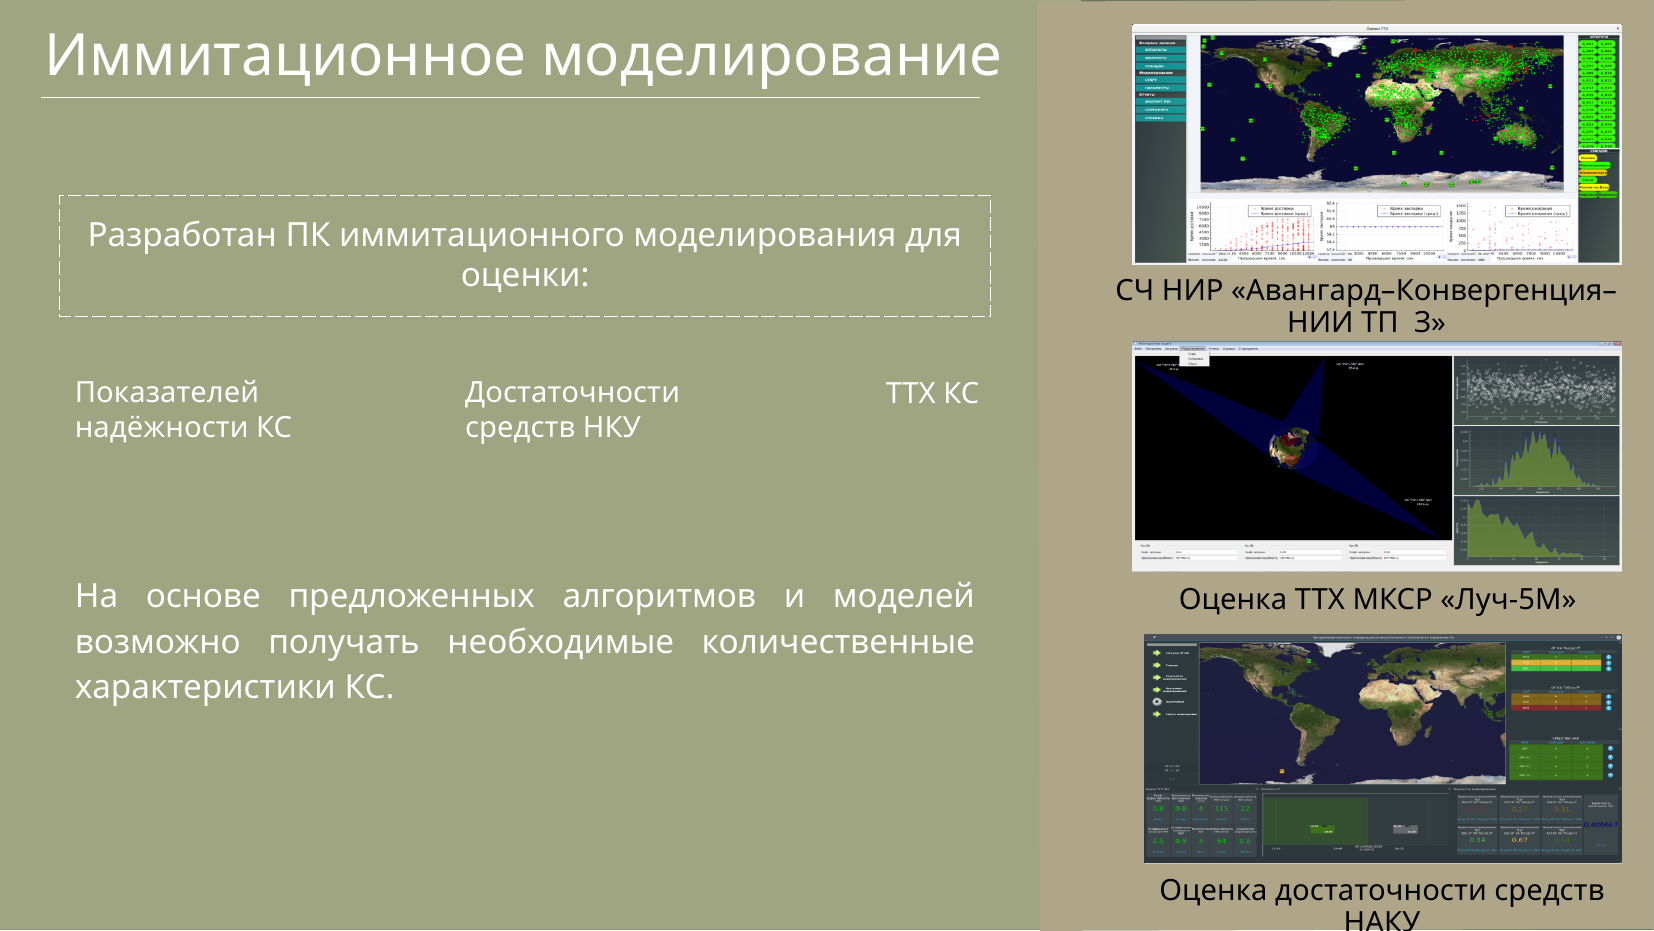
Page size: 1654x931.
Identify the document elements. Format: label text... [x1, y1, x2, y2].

text_box [1036, 0, 1654, 931]
picture [1132, 341, 1622, 572]
text_box ТТХ КС [871, 367, 1021, 415]
text_box [59, 195, 991, 317]
text_box СЧ НИР «Авангард–Конвергенция–НИИ ТП З» [1081, 268, 1652, 344]
picture [1132, 24, 1623, 265]
text_box Показателей надёжности КС [59, 366, 330, 449]
text_box Иммитационное моделирование [29, 9, 1020, 92]
text_box Достаточности средств НКУ [450, 366, 721, 449]
picture [1143, 634, 1623, 864]
text_box Оценка ТТХ МКСР «Луч-5М» [1111, 576, 1652, 621]
text_box На основе предложенных алгоритмов и моделей возможно получать необходимые количественные характеристики КС. [59, 561, 991, 760]
text_box [0, 0, 1082, 930]
text_box Оценка достаточности средств НАКУ [1111, 868, 1653, 931]
